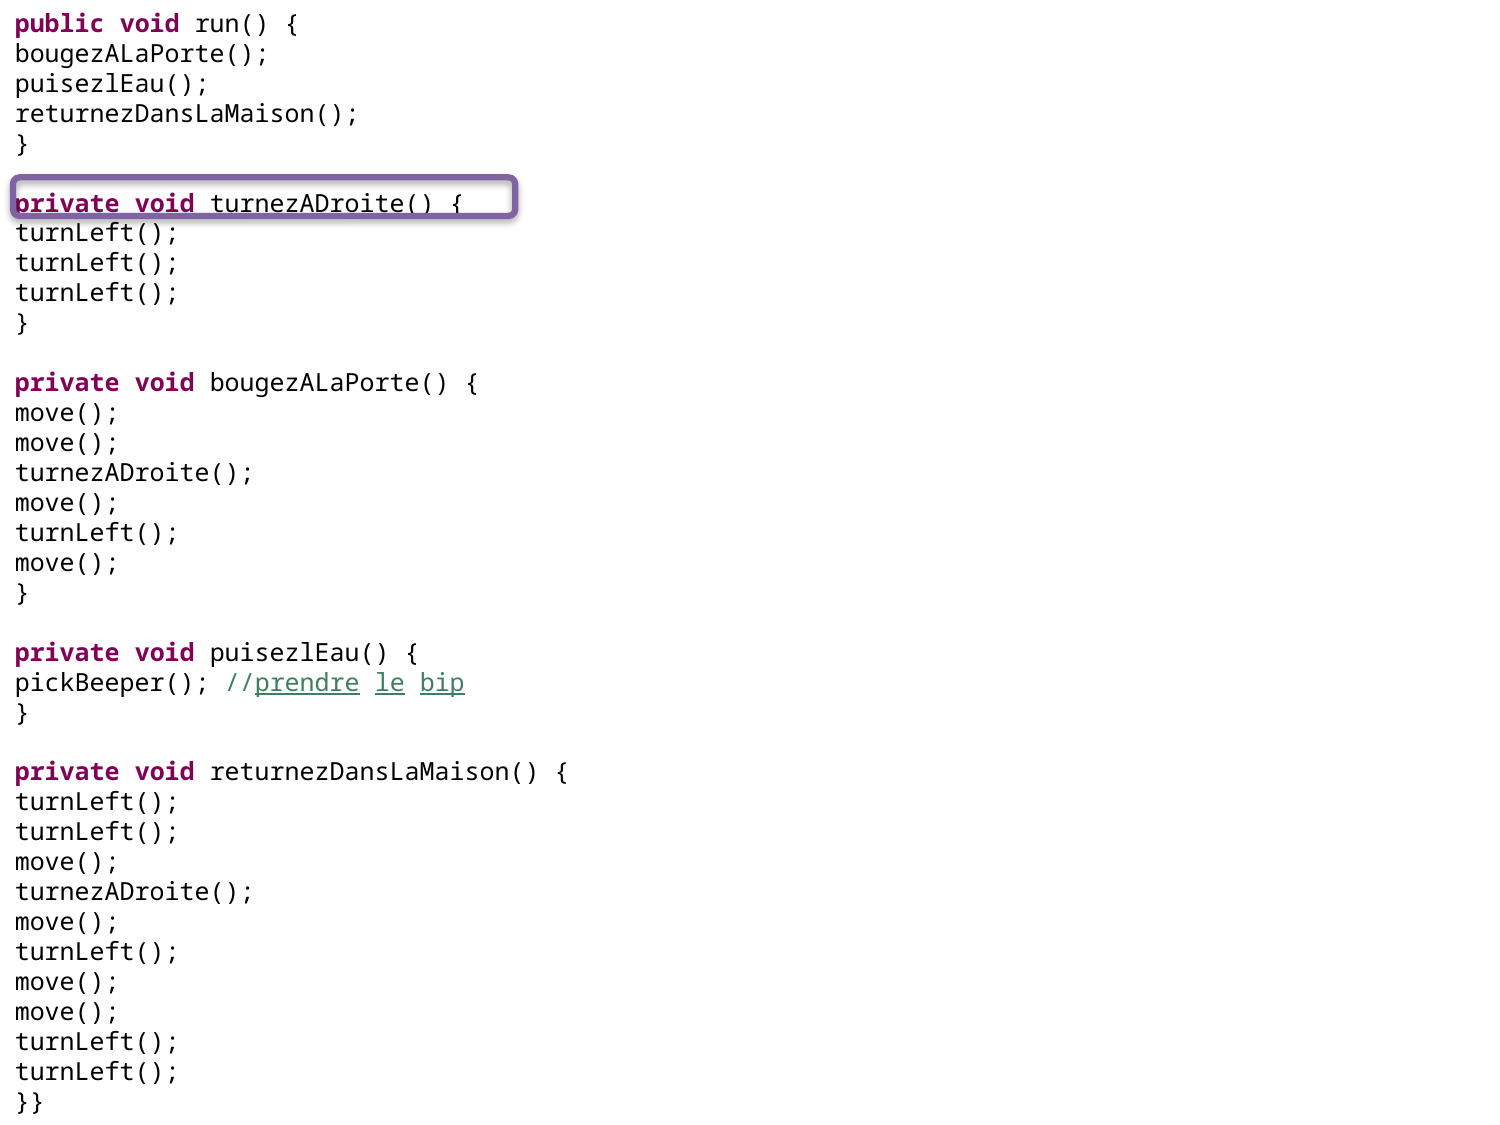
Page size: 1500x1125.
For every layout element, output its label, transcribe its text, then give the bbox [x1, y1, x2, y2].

text_box public void run() { bougezALaPorte(); puisezlEau(); returnezDansLaMaison(); } private void turnezADroite() { turnLeft(); turnLeft(); turnLeft(); } private void bougezALaPorte() { move(); move(); turnezADroite(); move(); turnLeft(); move(); } private void puisezlEau() { pickBeeper(); //prendre le bip } private void returnezDansLaMaison() { turnLeft(); turnLeft(); move(); turnezADroite(); move(); turnLeft(); move(); move(); turnLeft(); turnLeft(); }} [0, 0, 750, 1123]
text_box [12, 176, 517, 217]
